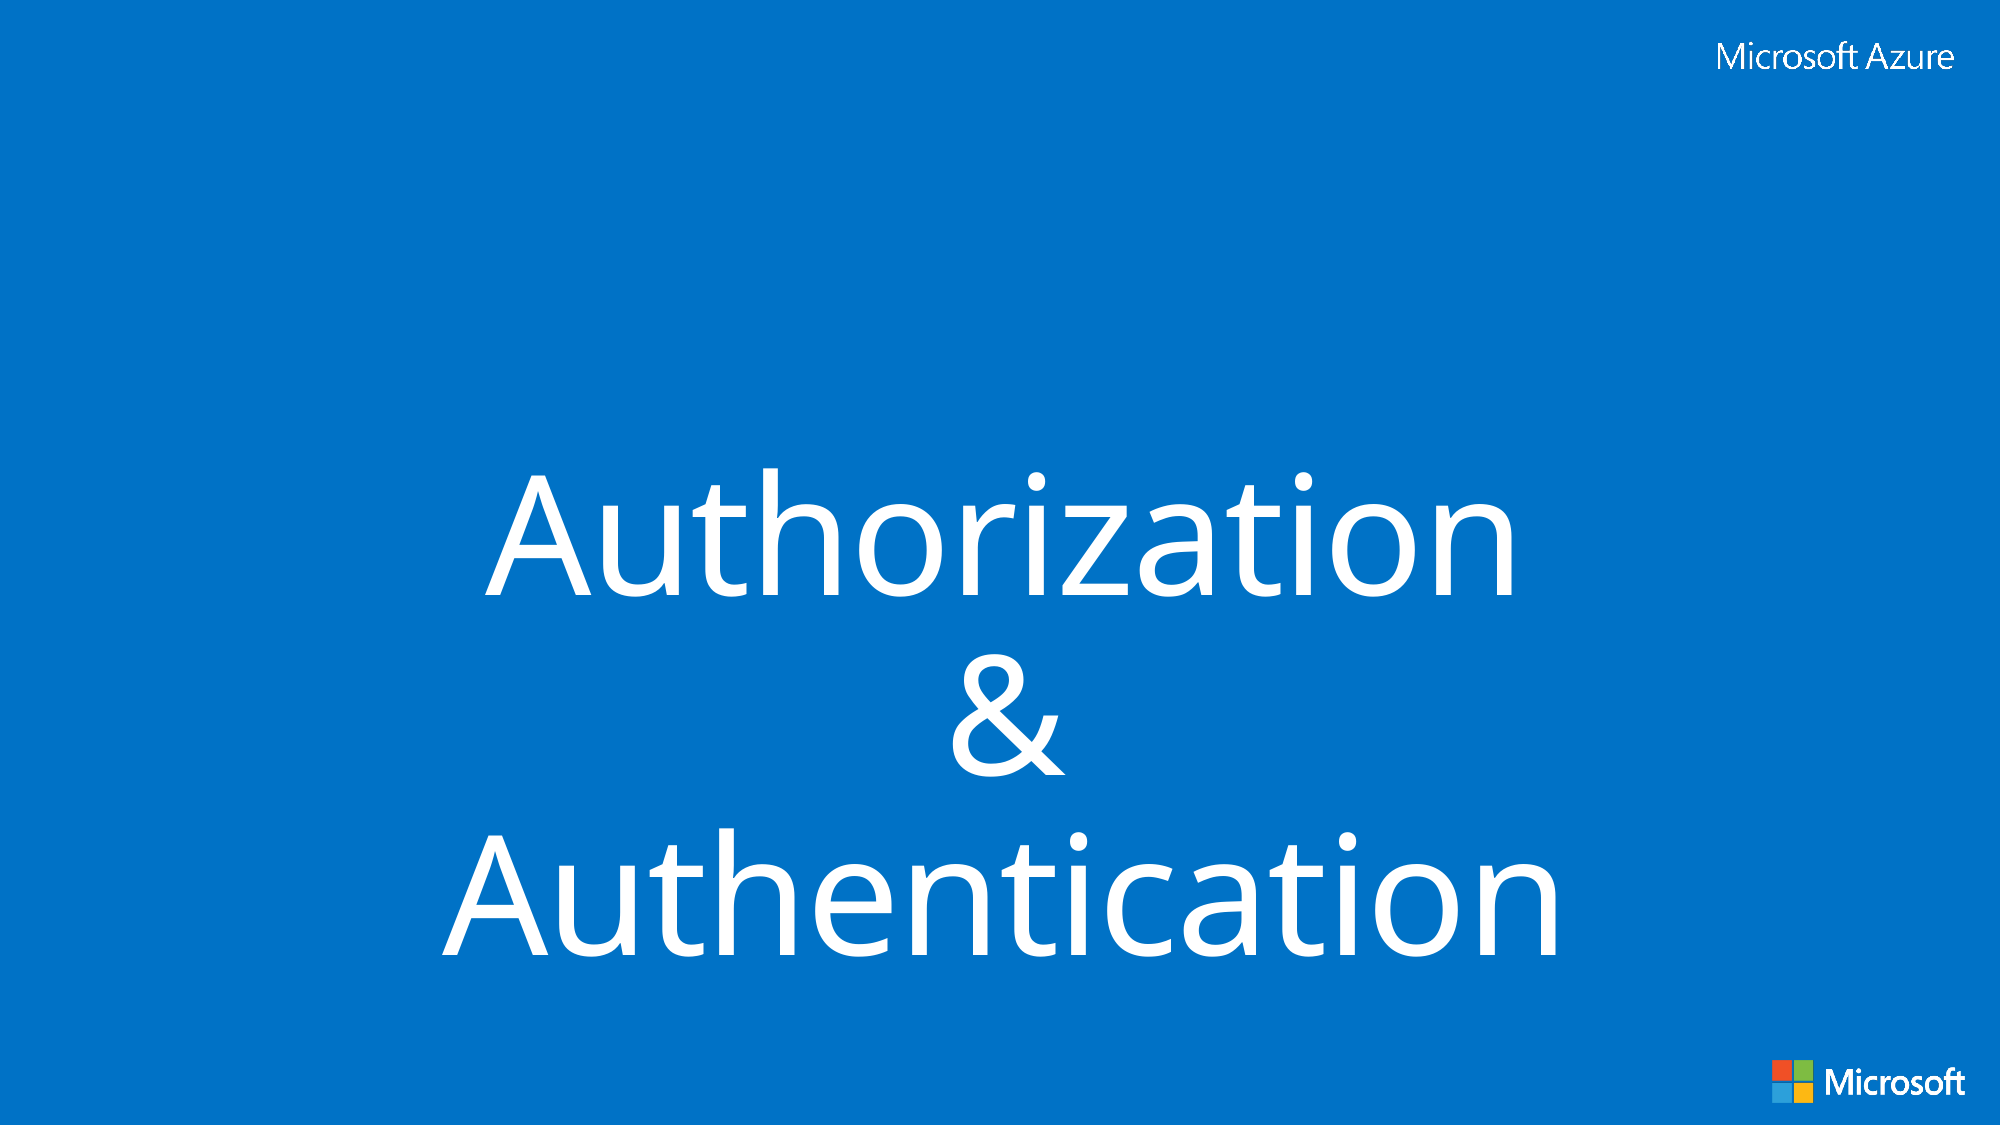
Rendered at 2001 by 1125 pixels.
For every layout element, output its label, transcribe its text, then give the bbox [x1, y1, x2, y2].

picture [1772, 1060, 1965, 1103]
picture [1699, 24, 1972, 87]
title Authorization & Authentication [126, 444, 1886, 653]
